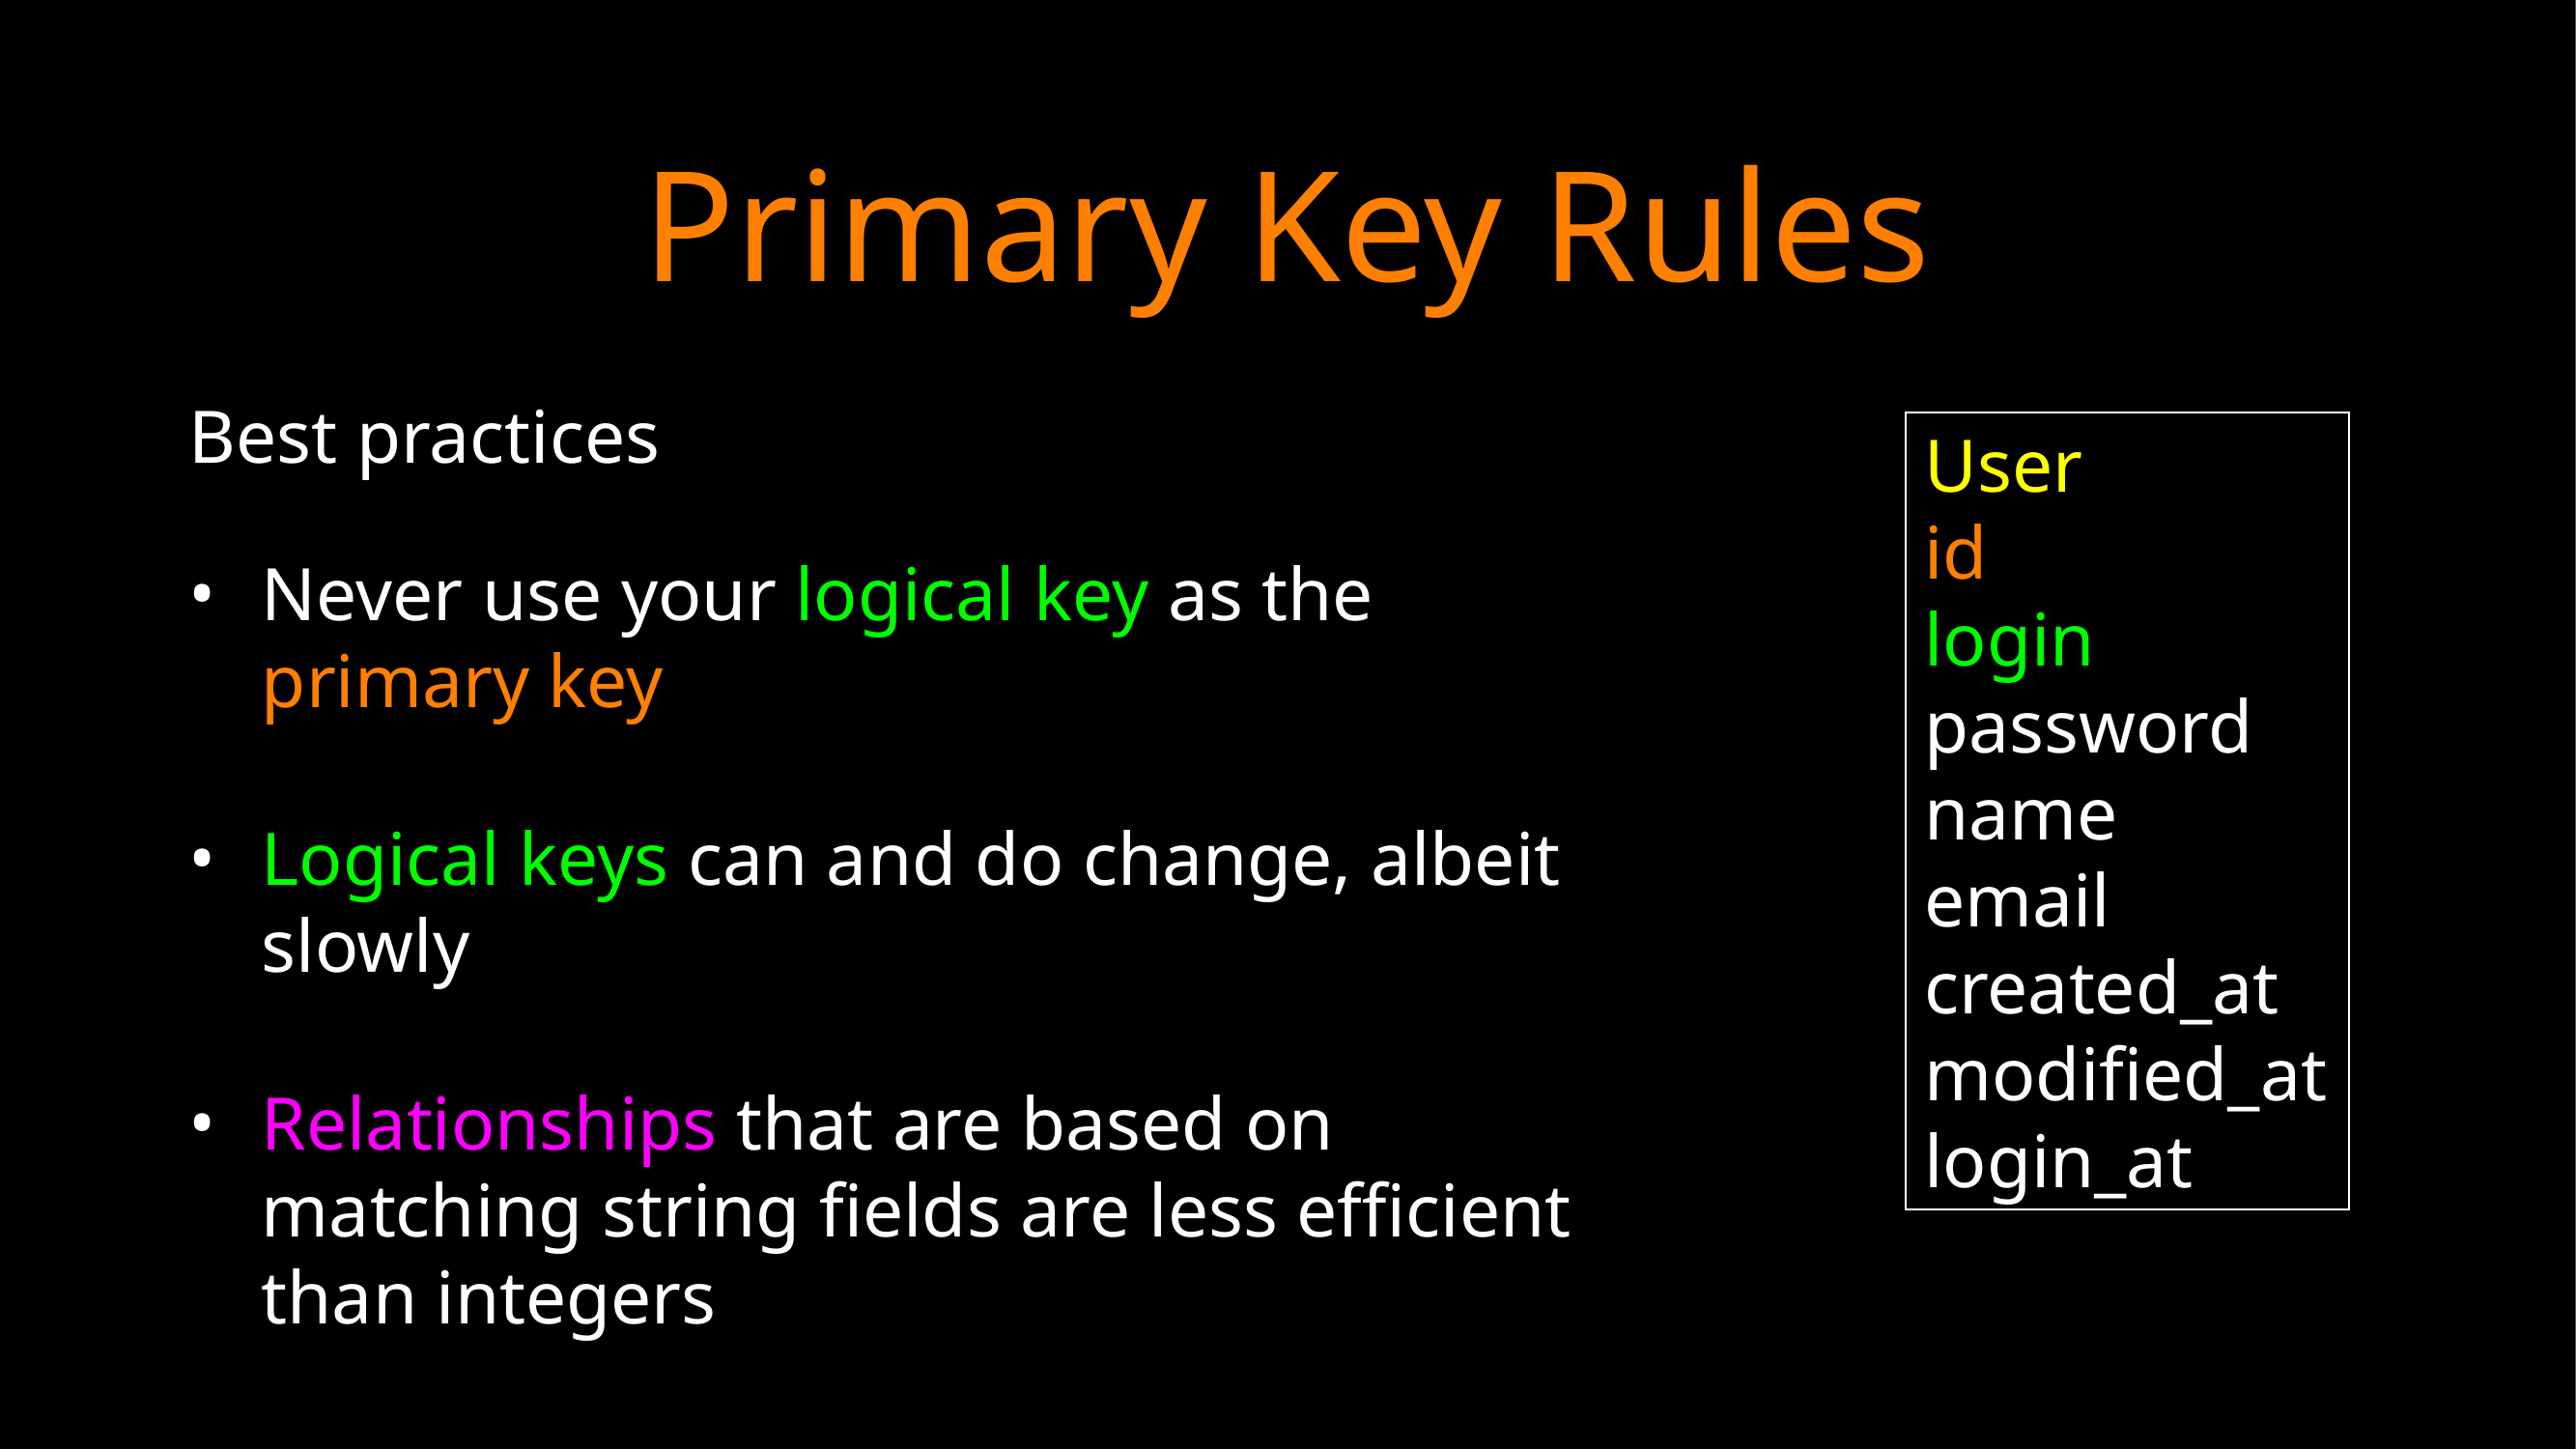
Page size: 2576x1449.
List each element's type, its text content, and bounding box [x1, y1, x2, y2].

text_box User id login password name email created_at modified_at login_at [1905, 412, 2349, 1210]
list Best practices Never use your logical key as the primary key Logical keys can and do change, albeit slowly Relationships that are based on matching string fields are less efficient than integers [183, 412, 1647, 1317]
title Primary Key Rules [183, 38, 2391, 403]
